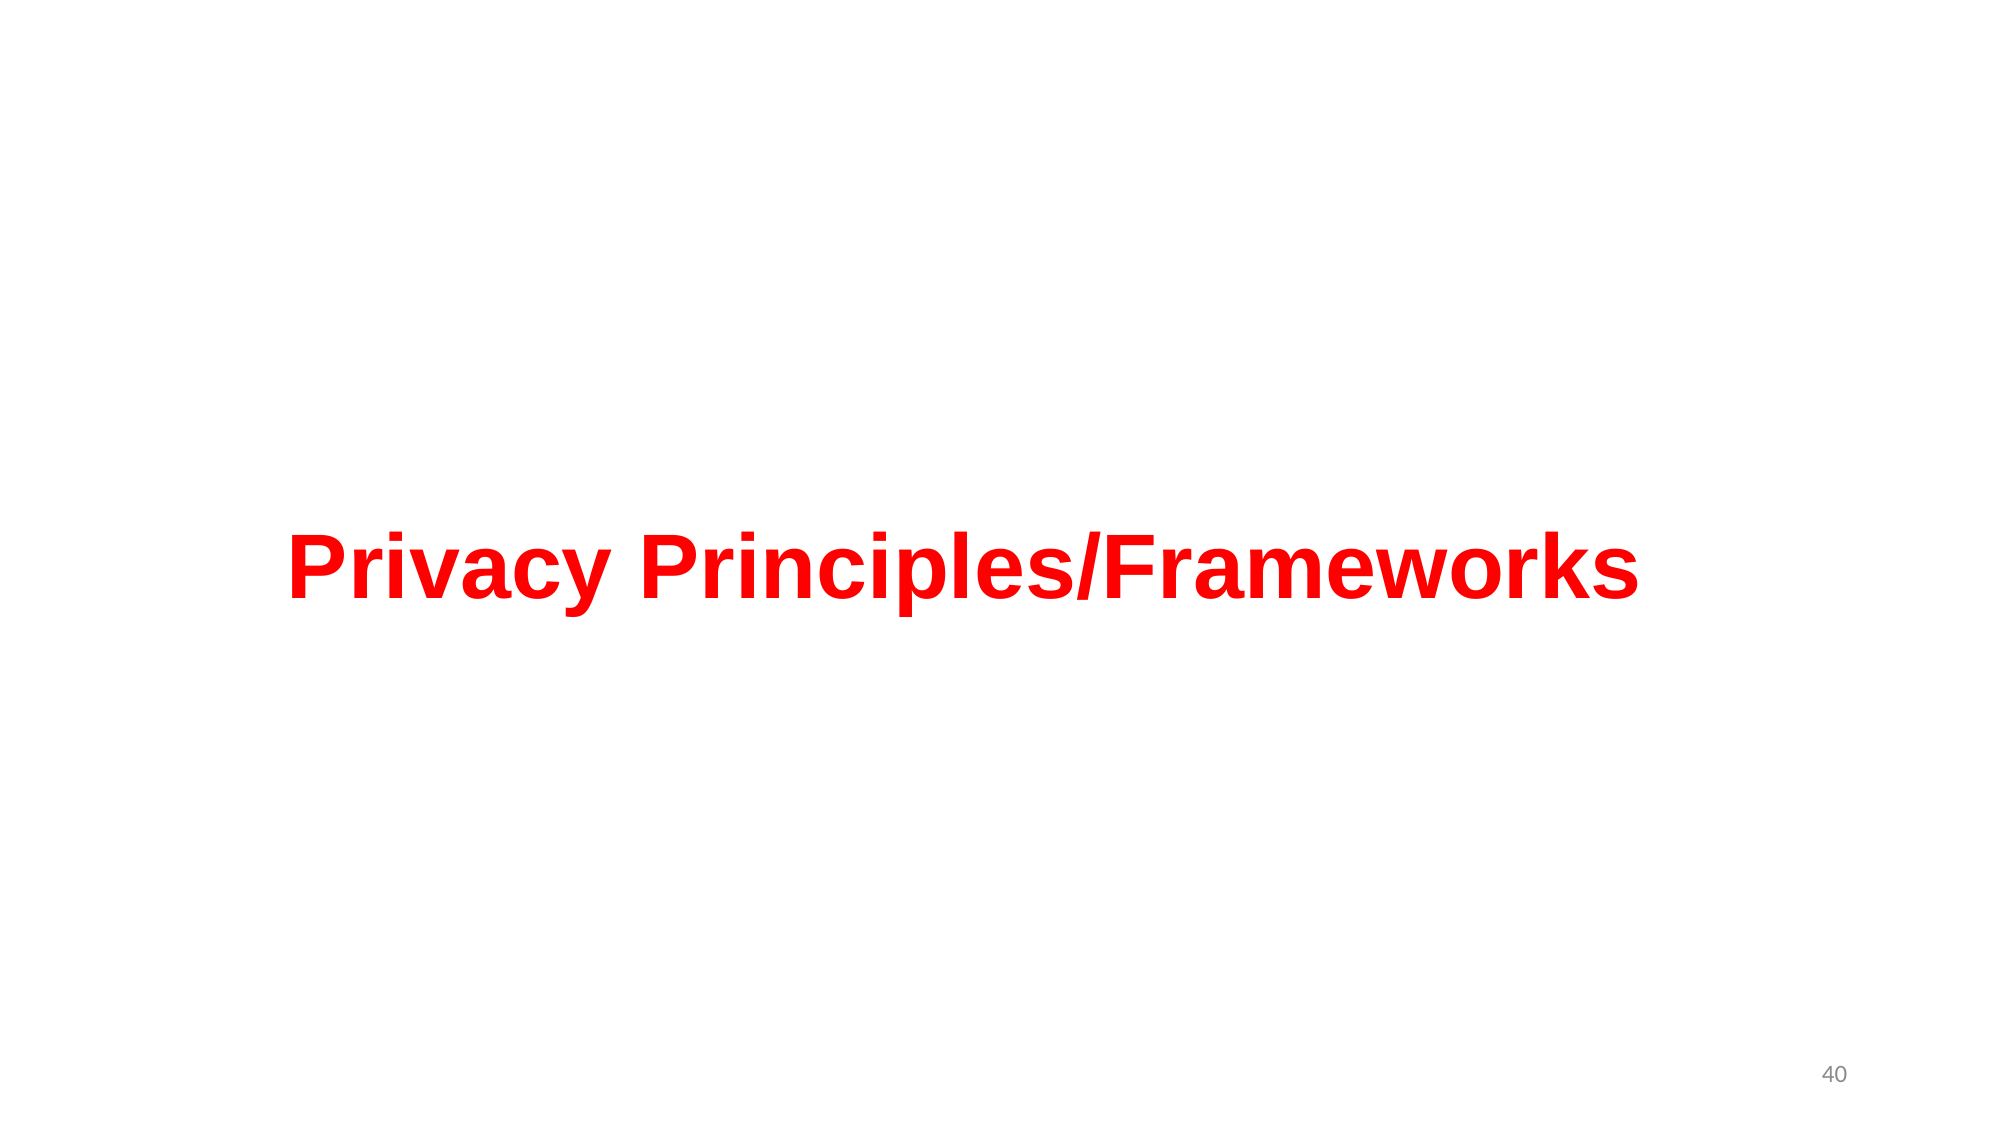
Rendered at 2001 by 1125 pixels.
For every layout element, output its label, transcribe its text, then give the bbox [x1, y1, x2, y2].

slide_number 40 [1412, 1042, 1863, 1103]
text_box Privacy Principles/Frameworks [272, 499, 1659, 624]
